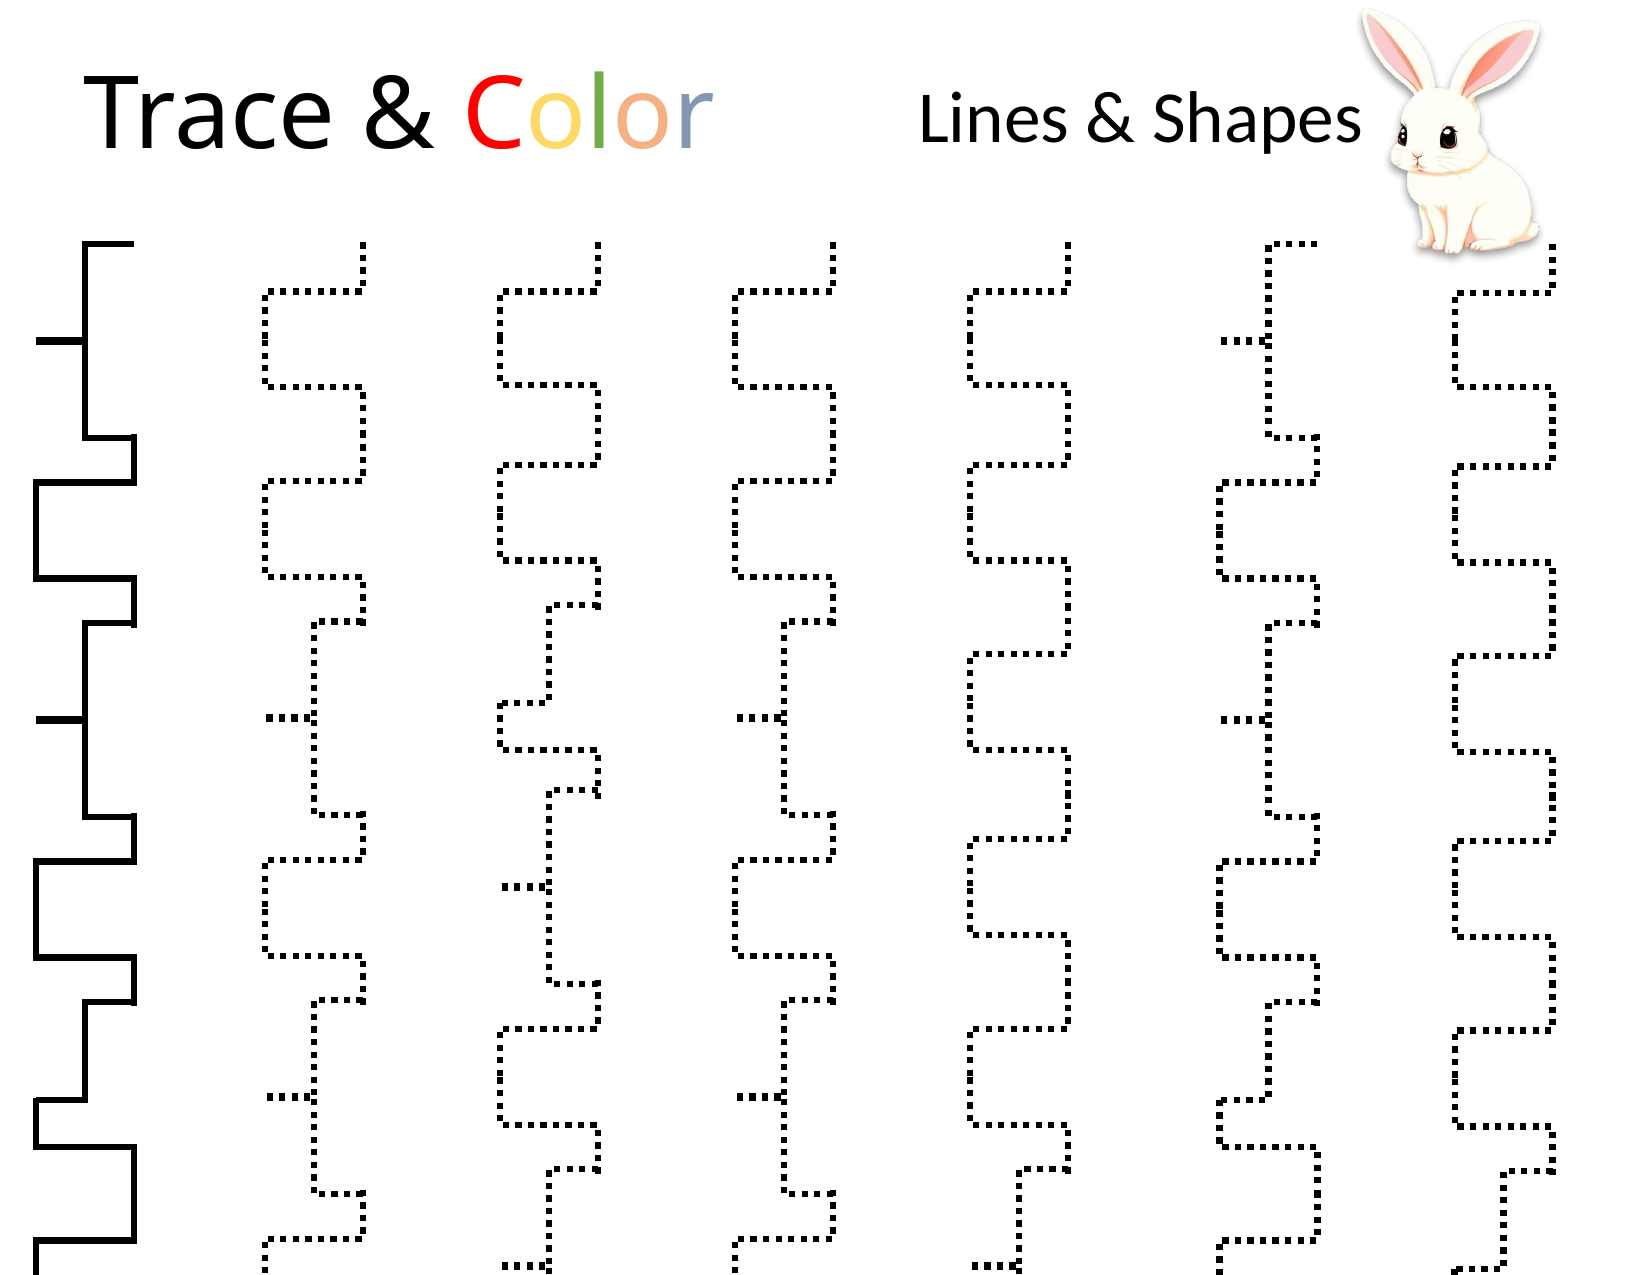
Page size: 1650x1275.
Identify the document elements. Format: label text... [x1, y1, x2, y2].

text_box Trace & Color [69, 40, 896, 176]
picture [1299, 0, 1607, 285]
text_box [35, 241, 1553, 1275]
text_box Lines & Shapes [756, 61, 1299, 165]
